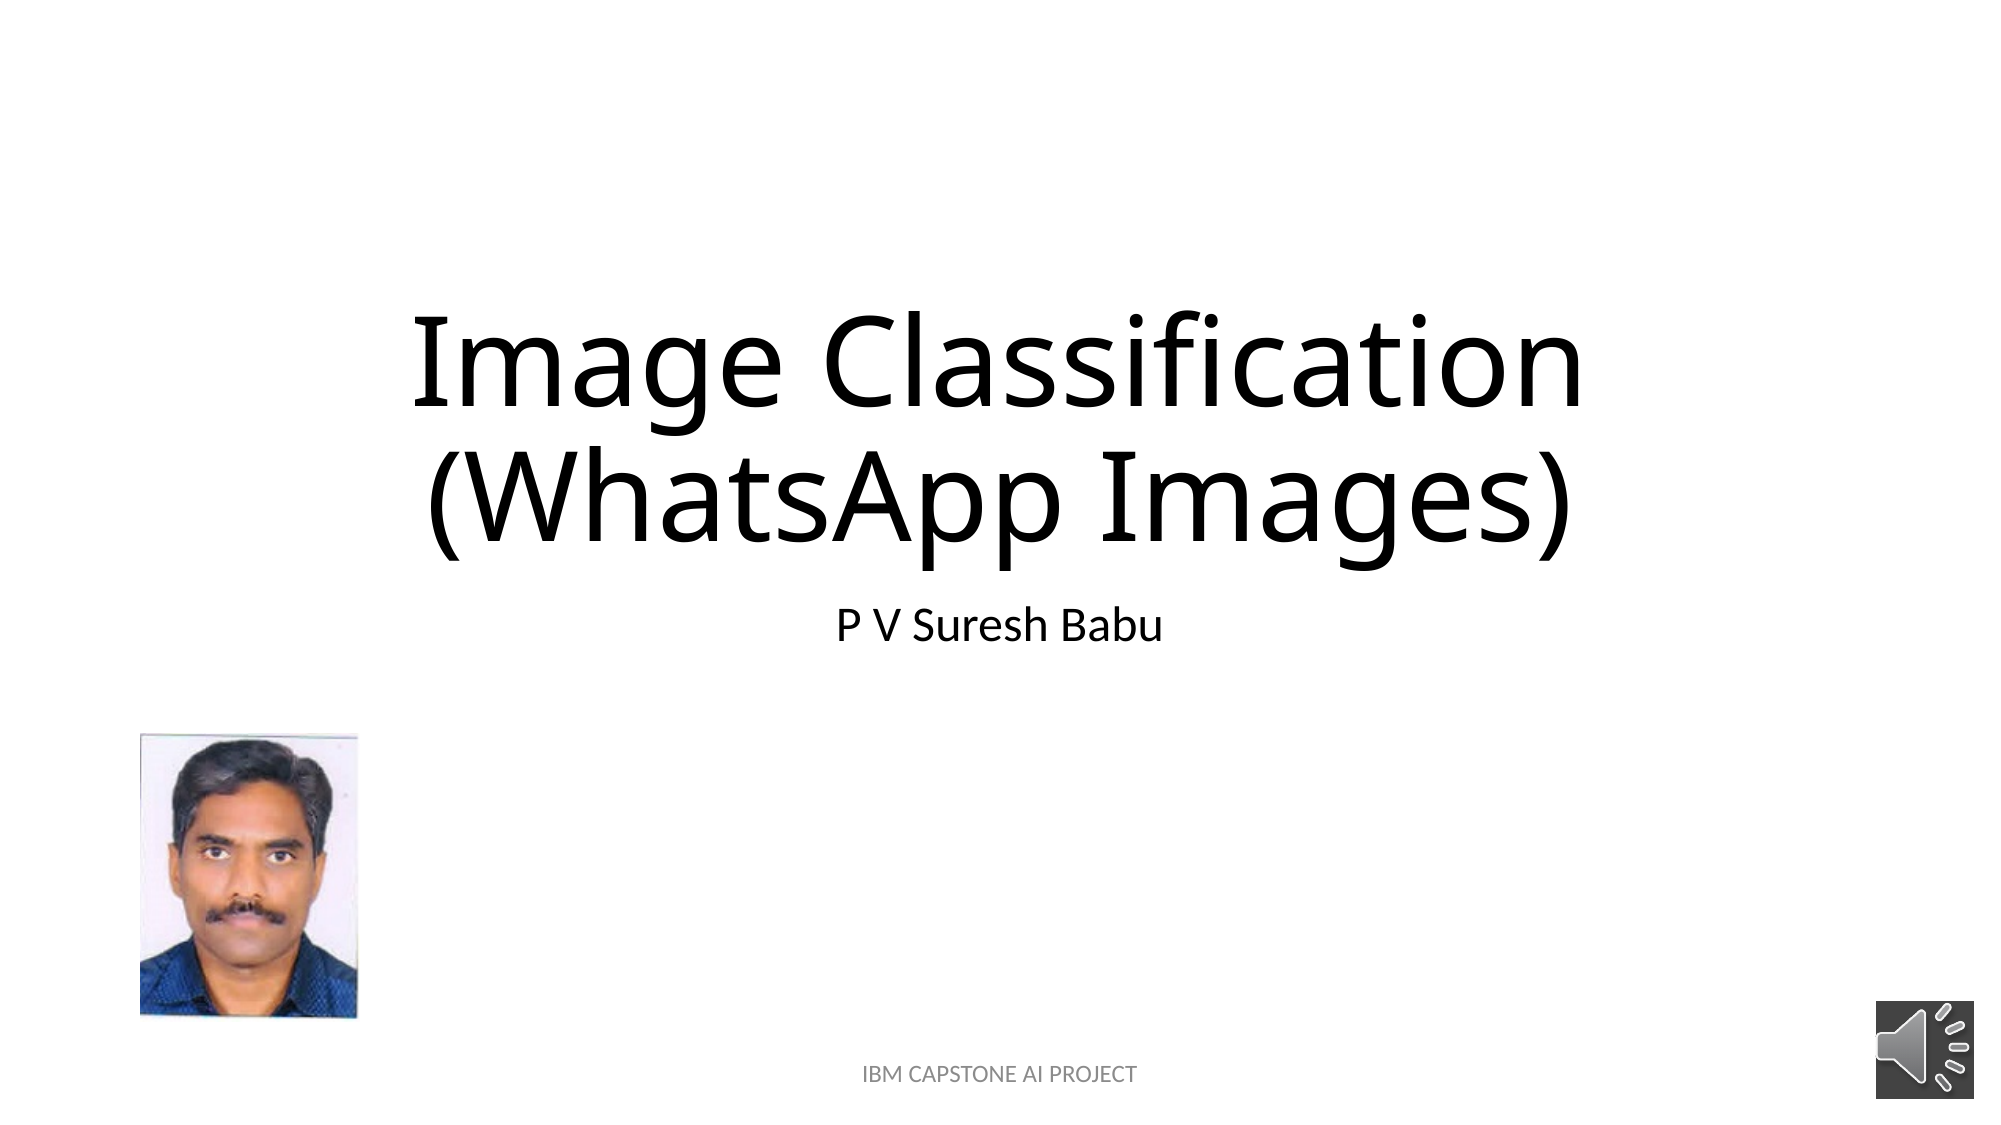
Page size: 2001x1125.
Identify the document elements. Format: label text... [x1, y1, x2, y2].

title Image Classification (WhatsApp Images) [249, 184, 1750, 576]
picture [140, 733, 360, 1022]
subtitle P V Suresh Babu [249, 590, 1750, 863]
footer IBM CAPSTONE AI PROJECT [662, 1042, 1338, 1103]
picture [1874, 999, 1975, 1100]
